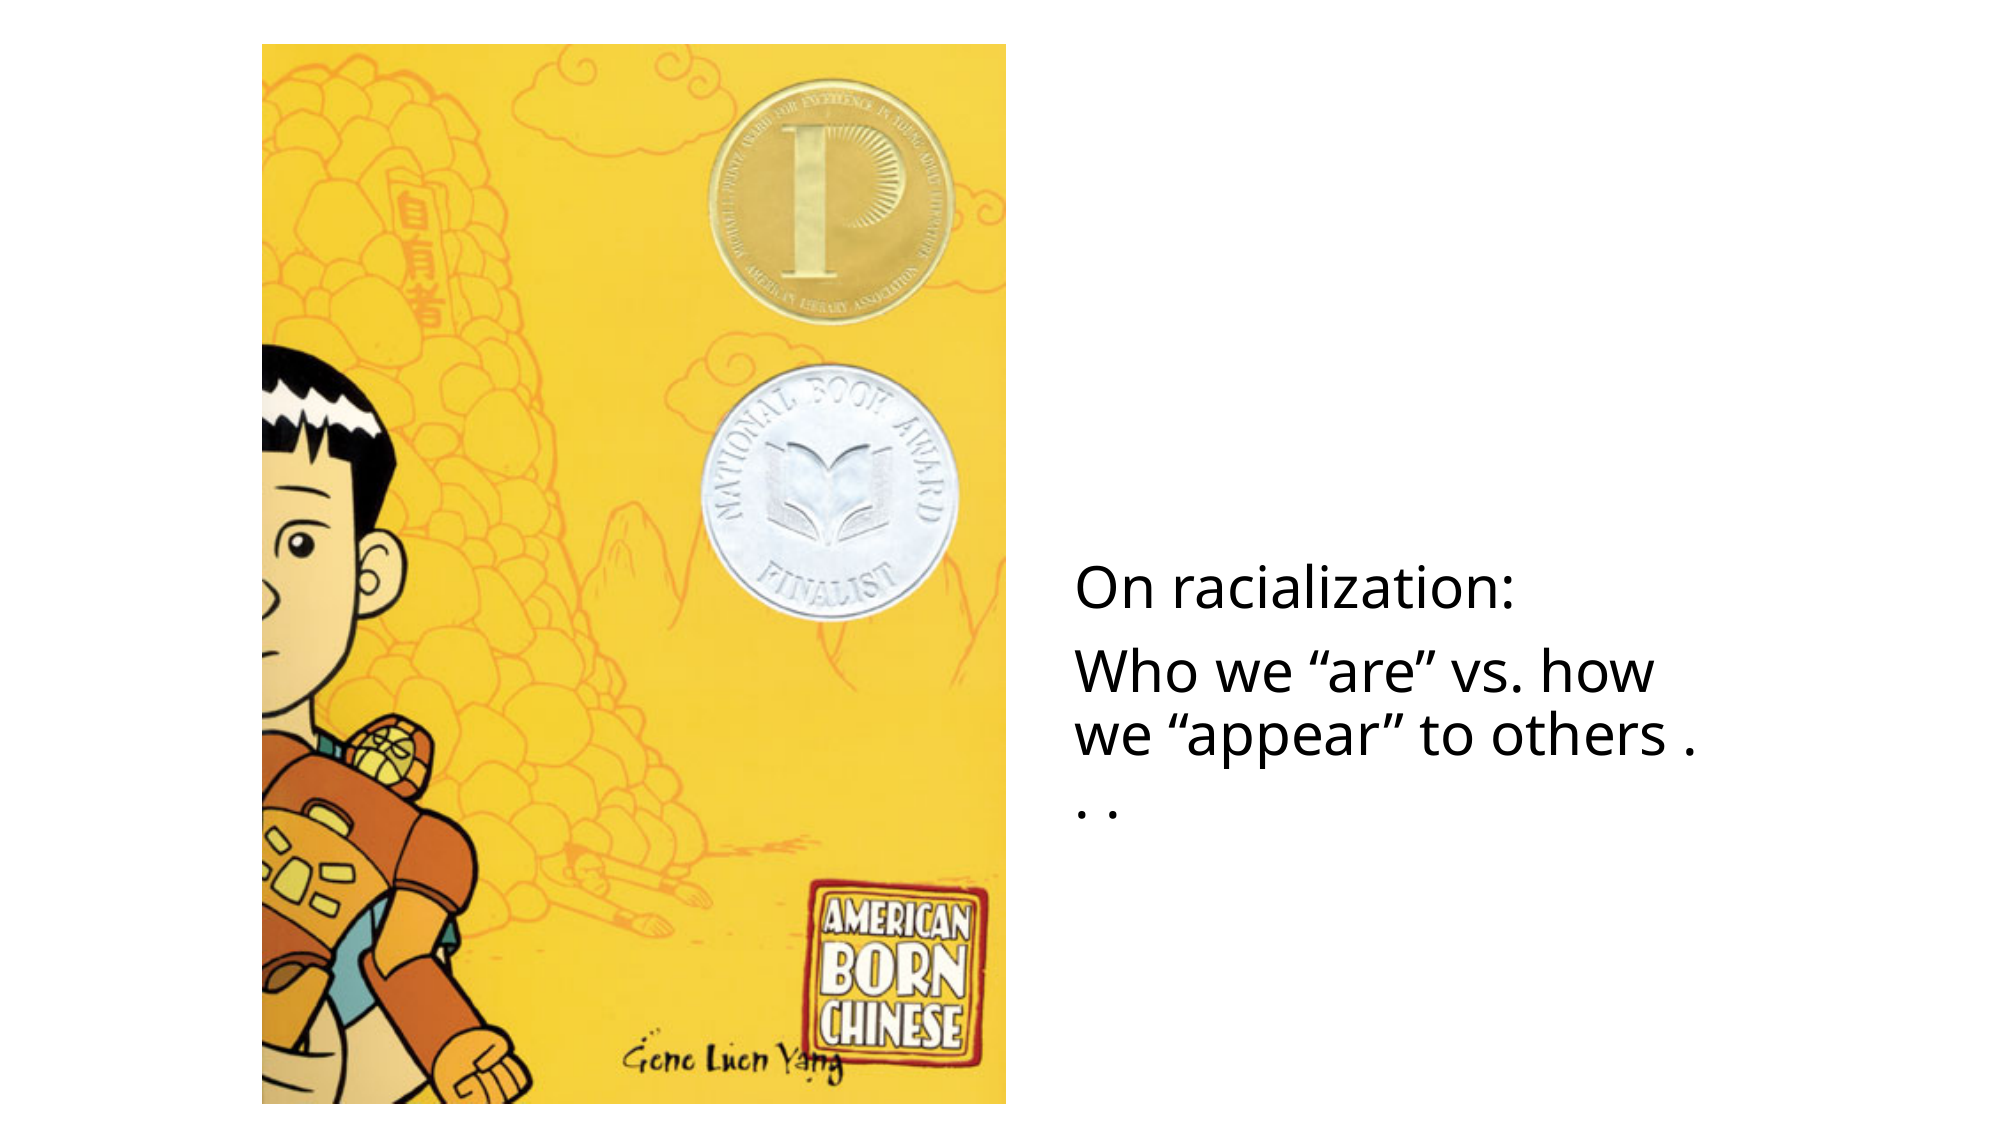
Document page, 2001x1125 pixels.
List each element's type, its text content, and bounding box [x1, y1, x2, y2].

list On racialization: Who we “are” vs. how we “appear” to others . . . [1097, 551, 1728, 1104]
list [171, 44, 1097, 1105]
